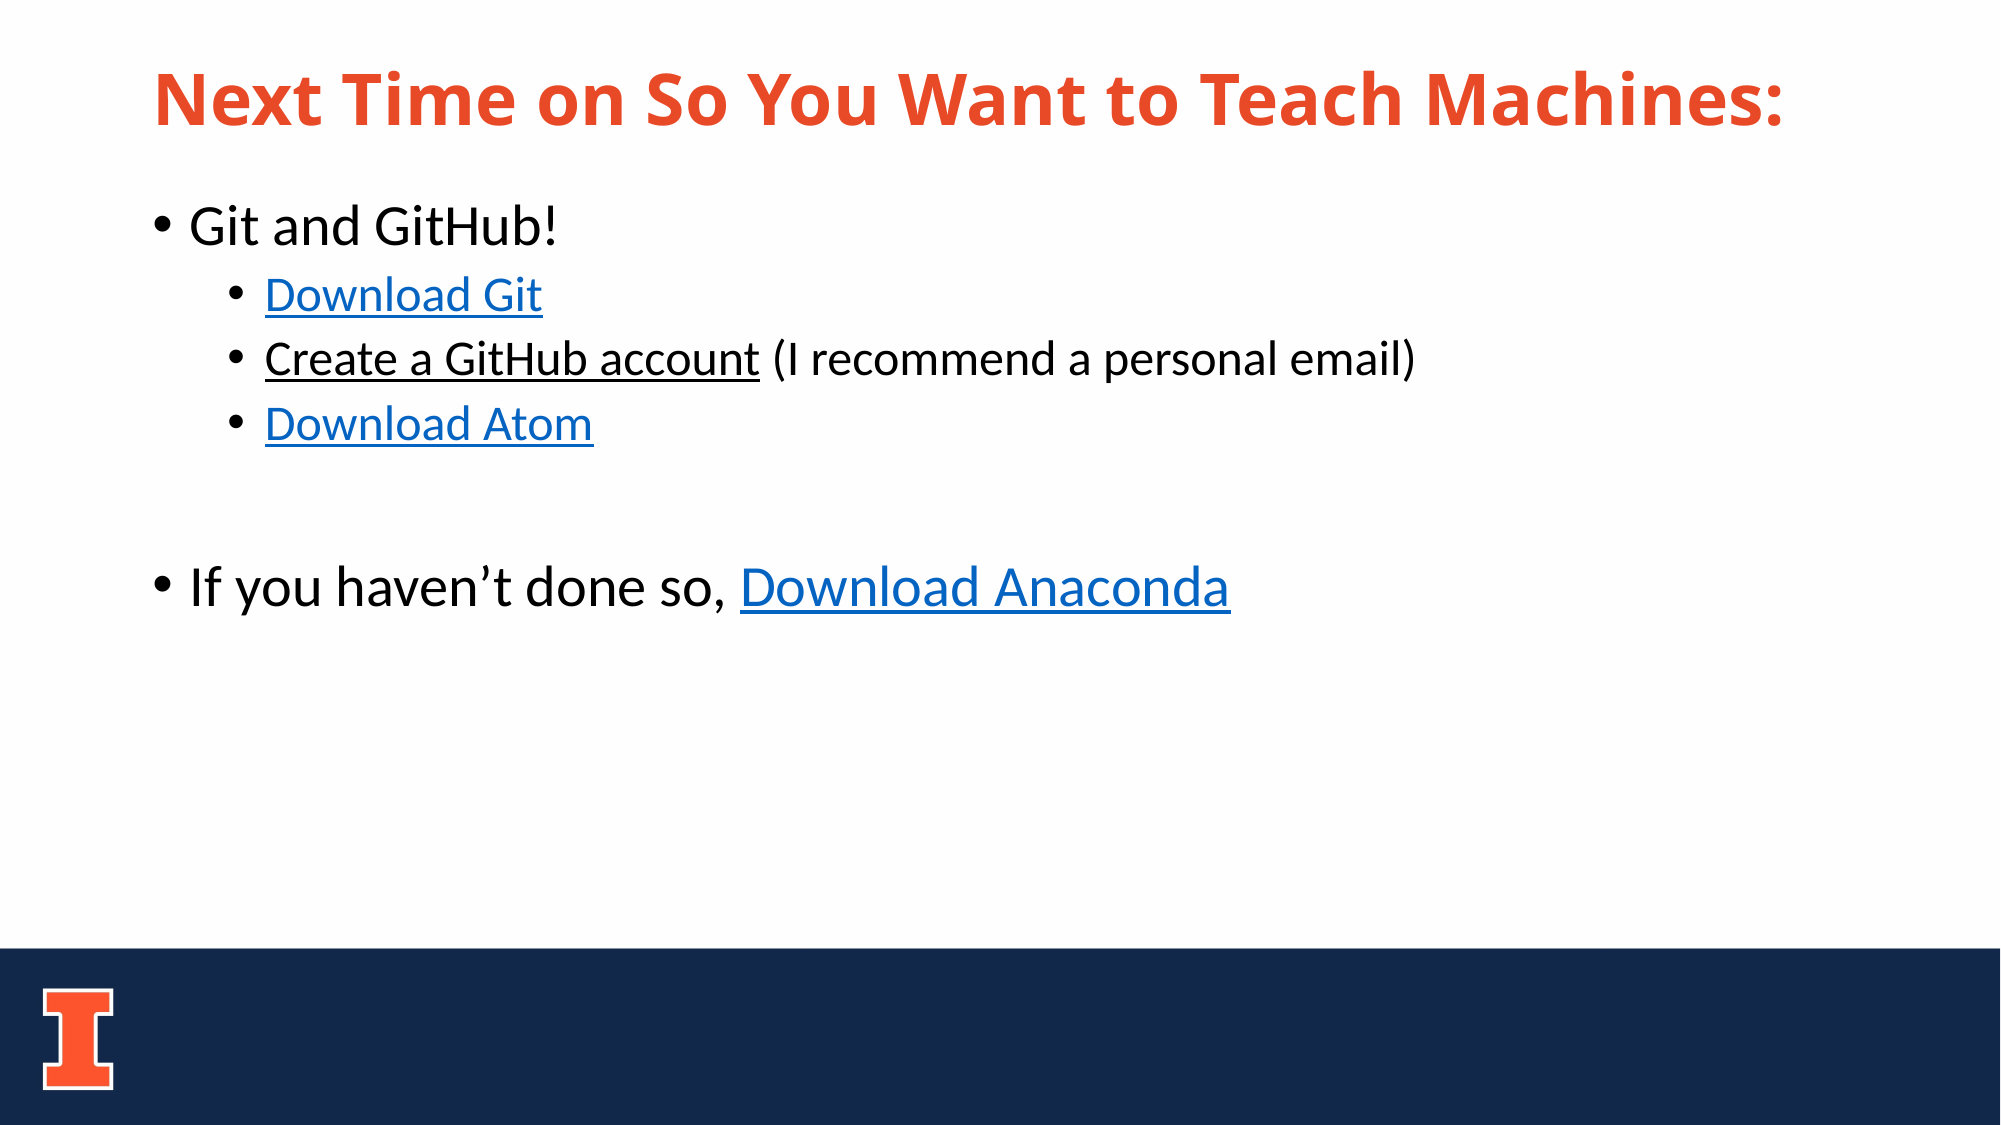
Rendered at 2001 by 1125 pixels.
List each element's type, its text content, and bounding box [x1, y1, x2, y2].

title Next Time on So You Want to Teach Machines: [137, 56, 1863, 163]
picture [0, 0, 2001, 1125]
list Git and GitHub! Download Git Create a GitHub account (I recommend a personal email) Download Atom If you haven’t done so, Download Anaconda [137, 187, 1863, 940]
